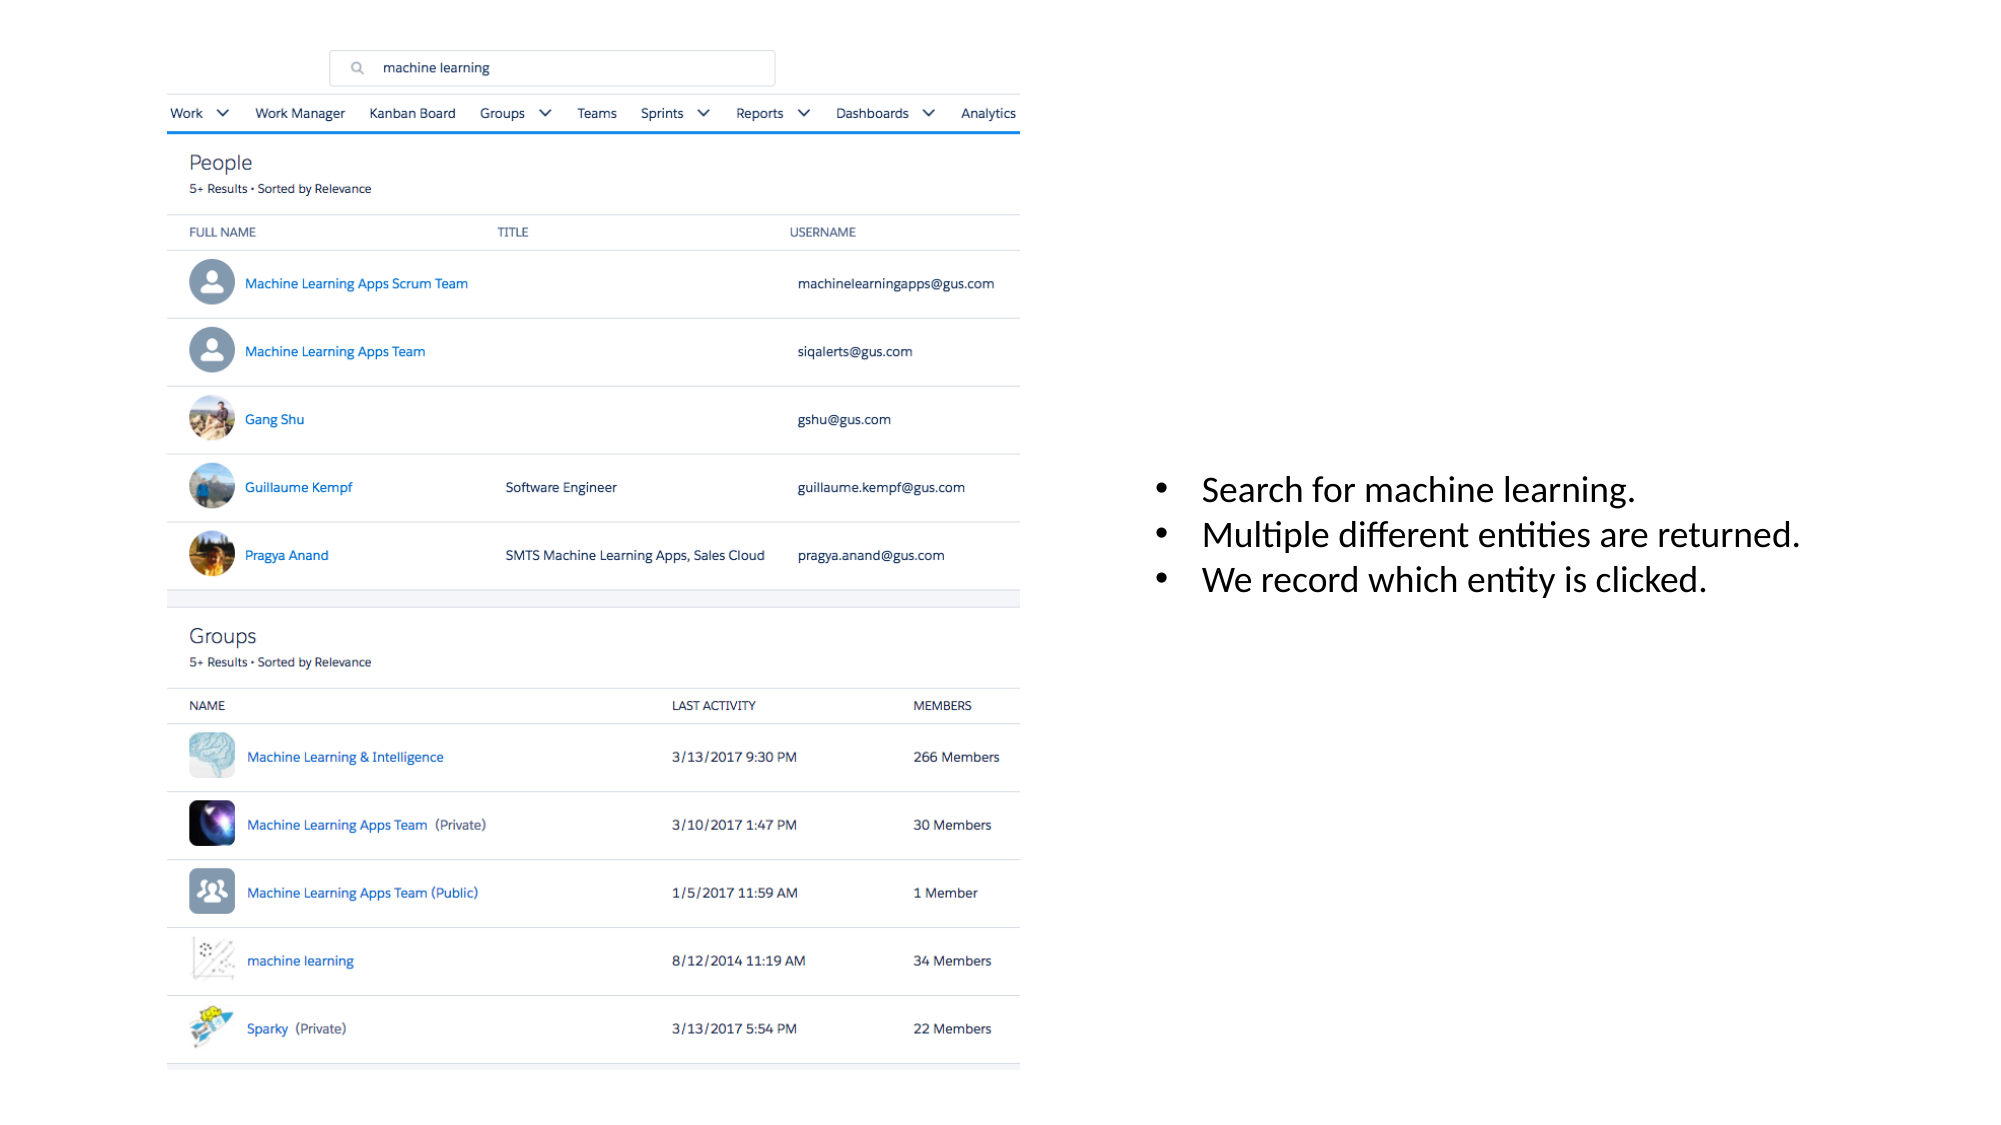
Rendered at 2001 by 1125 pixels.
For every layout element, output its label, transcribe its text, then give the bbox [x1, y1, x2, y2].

picture [167, 46, 1020, 1070]
text_box Search for machine learning. Multiple different entities are returned. We record which entity is clicked. [1140, 457, 1887, 608]
